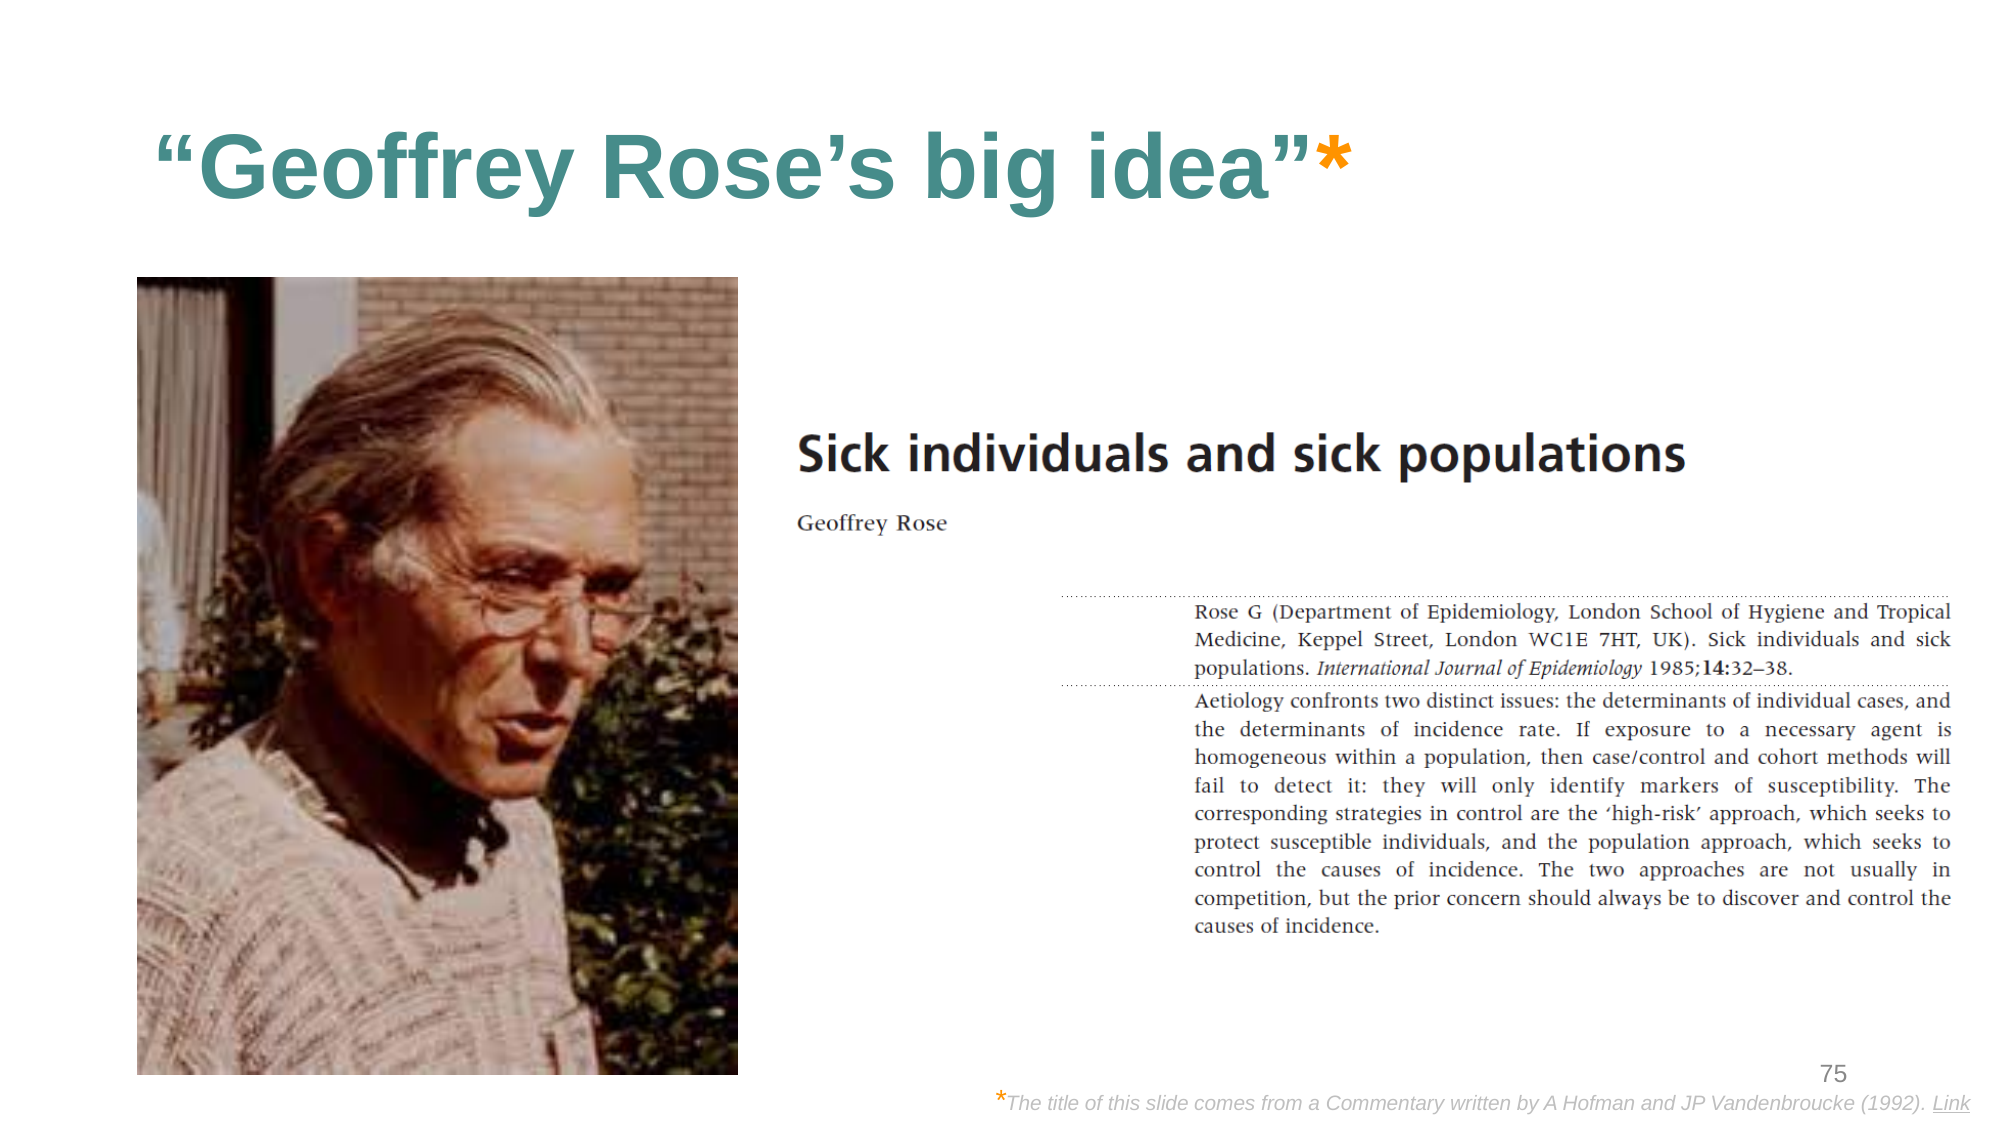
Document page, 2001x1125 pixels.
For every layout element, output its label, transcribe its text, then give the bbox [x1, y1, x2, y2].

picture [137, 277, 738, 1075]
picture [782, 417, 1969, 944]
title “Geoffrey Rose’s big idea”* [137, 59, 1863, 278]
text_box *The title of this slide comes from a Commentary written by A Hofman and JP Vandenbroucke (1992). Link [979, 1074, 2000, 1125]
slide_number 75 [1412, 1042, 1863, 1074]
